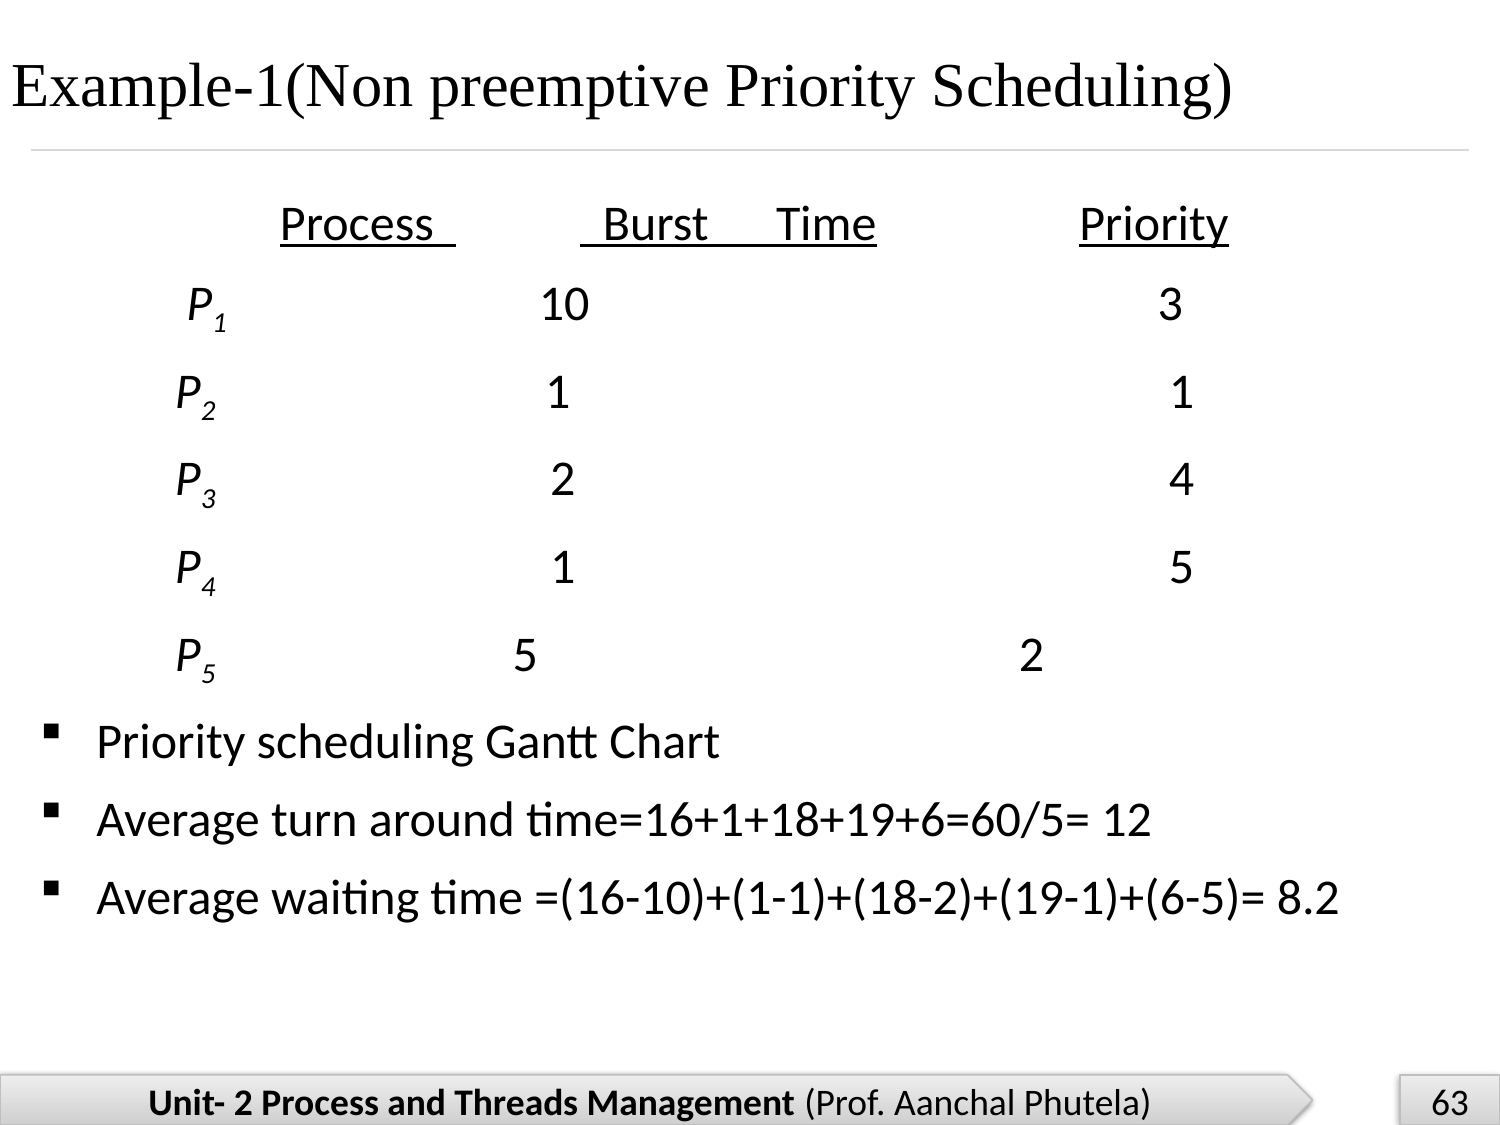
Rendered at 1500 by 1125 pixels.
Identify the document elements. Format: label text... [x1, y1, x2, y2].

title Example-1(Non preemptive Priority Scheduling) [0, 0, 1291, 164]
list Process Burst Time Priority P1 10 3 P2 1 1 P3 2 4 P4 1 5 P5 5 2 Priority scheduling Gantt Chart Average turn around time=16+1+18+19+6=60/5= 12 Average waiting time =(16-10)+(1-1)+(18-2)+(19-1)+(6-5)= 8.2 [24, 174, 1463, 1050]
